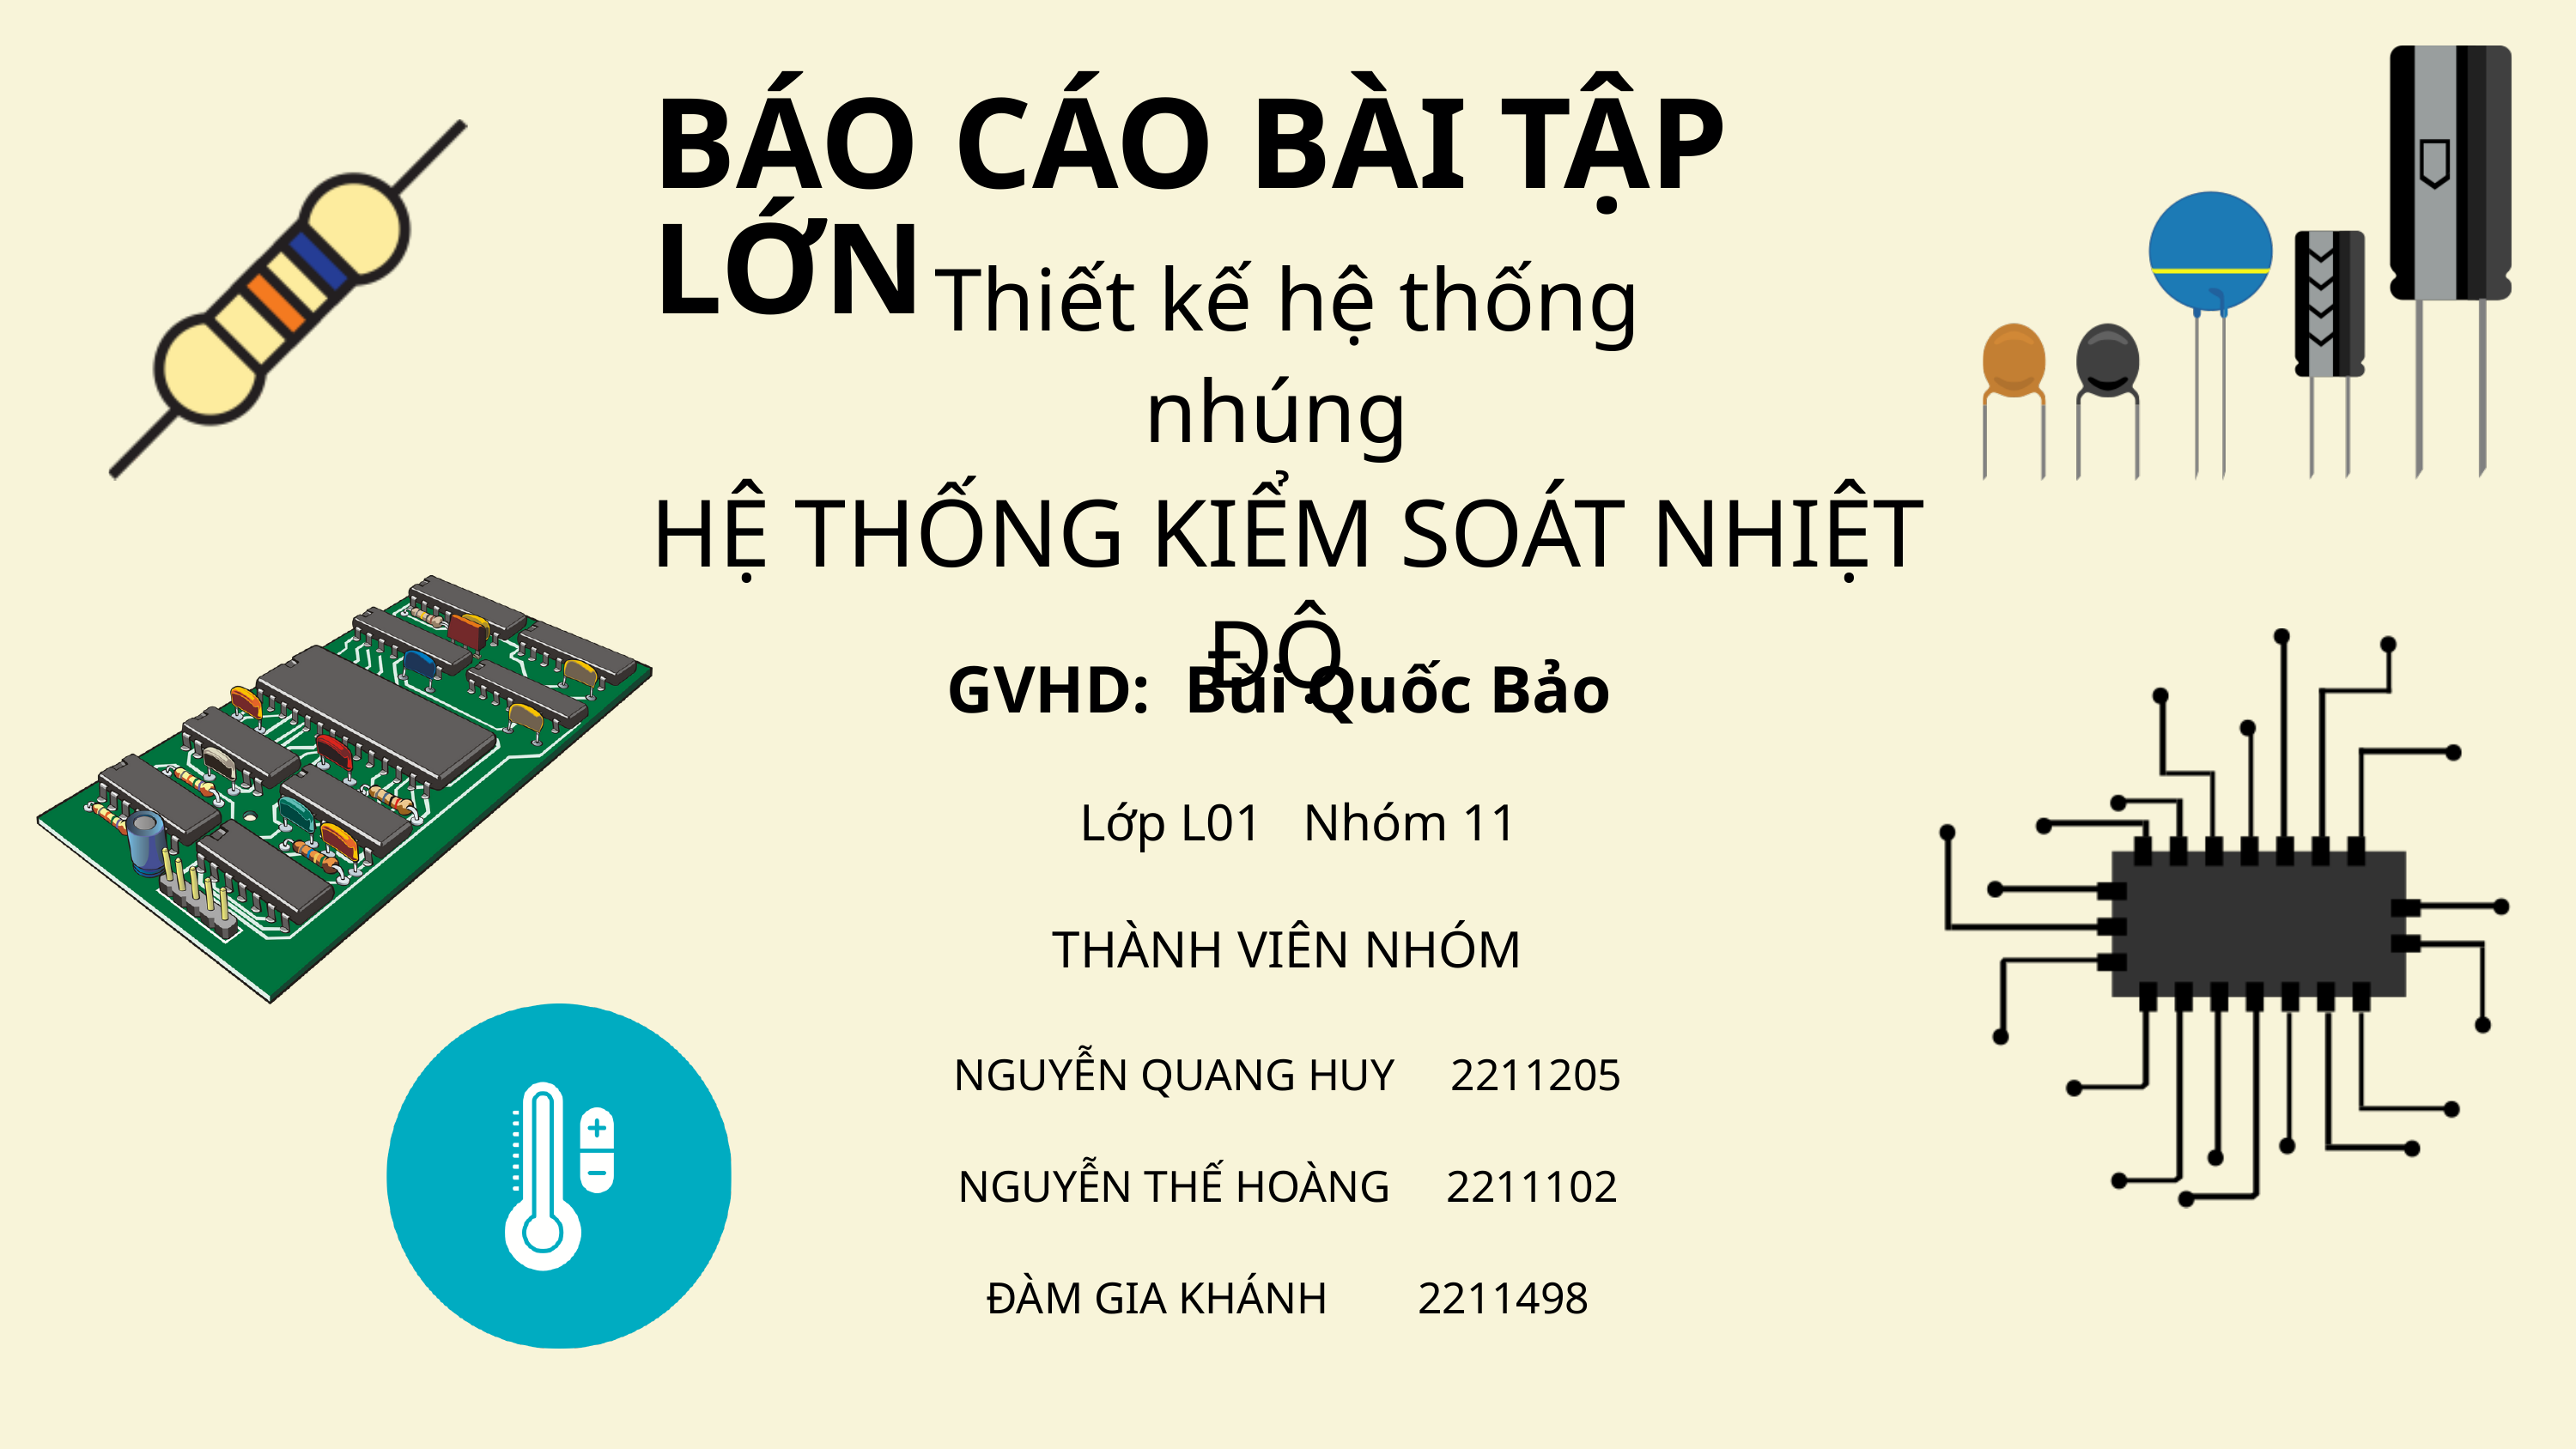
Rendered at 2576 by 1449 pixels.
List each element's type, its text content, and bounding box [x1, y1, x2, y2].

text_box [36, 575, 653, 1004]
text_box [386, 1003, 732, 1349]
text_box Thiết kế hệ thống nhúng [828, 236, 1748, 460]
text_box NGUYỄN QUANG HUY 2211205 NGUYỄN THẾ HOÀNG 2211102 ĐÀM GIA KHÁNH 2211498 [803, 1043, 1773, 1434]
text_box [108, 119, 468, 481]
text_box [1983, 45, 2512, 481]
text_box GVHD: Bùi Quốc Bảo [942, 706, 1634, 726]
text_box THÀNH VIÊN NHÓM [1049, 912, 1527, 979]
text_box Lớp L01 Nhóm 11 [846, 785, 1765, 851]
text_box BÁO CÁO BÀI TẬP LỚN [652, 88, 1923, 339]
text_box [1937, 628, 2512, 1209]
text_box HỆ THỐNG KIỂM SOÁT NHIỆT ĐỘ [623, 464, 1952, 706]
